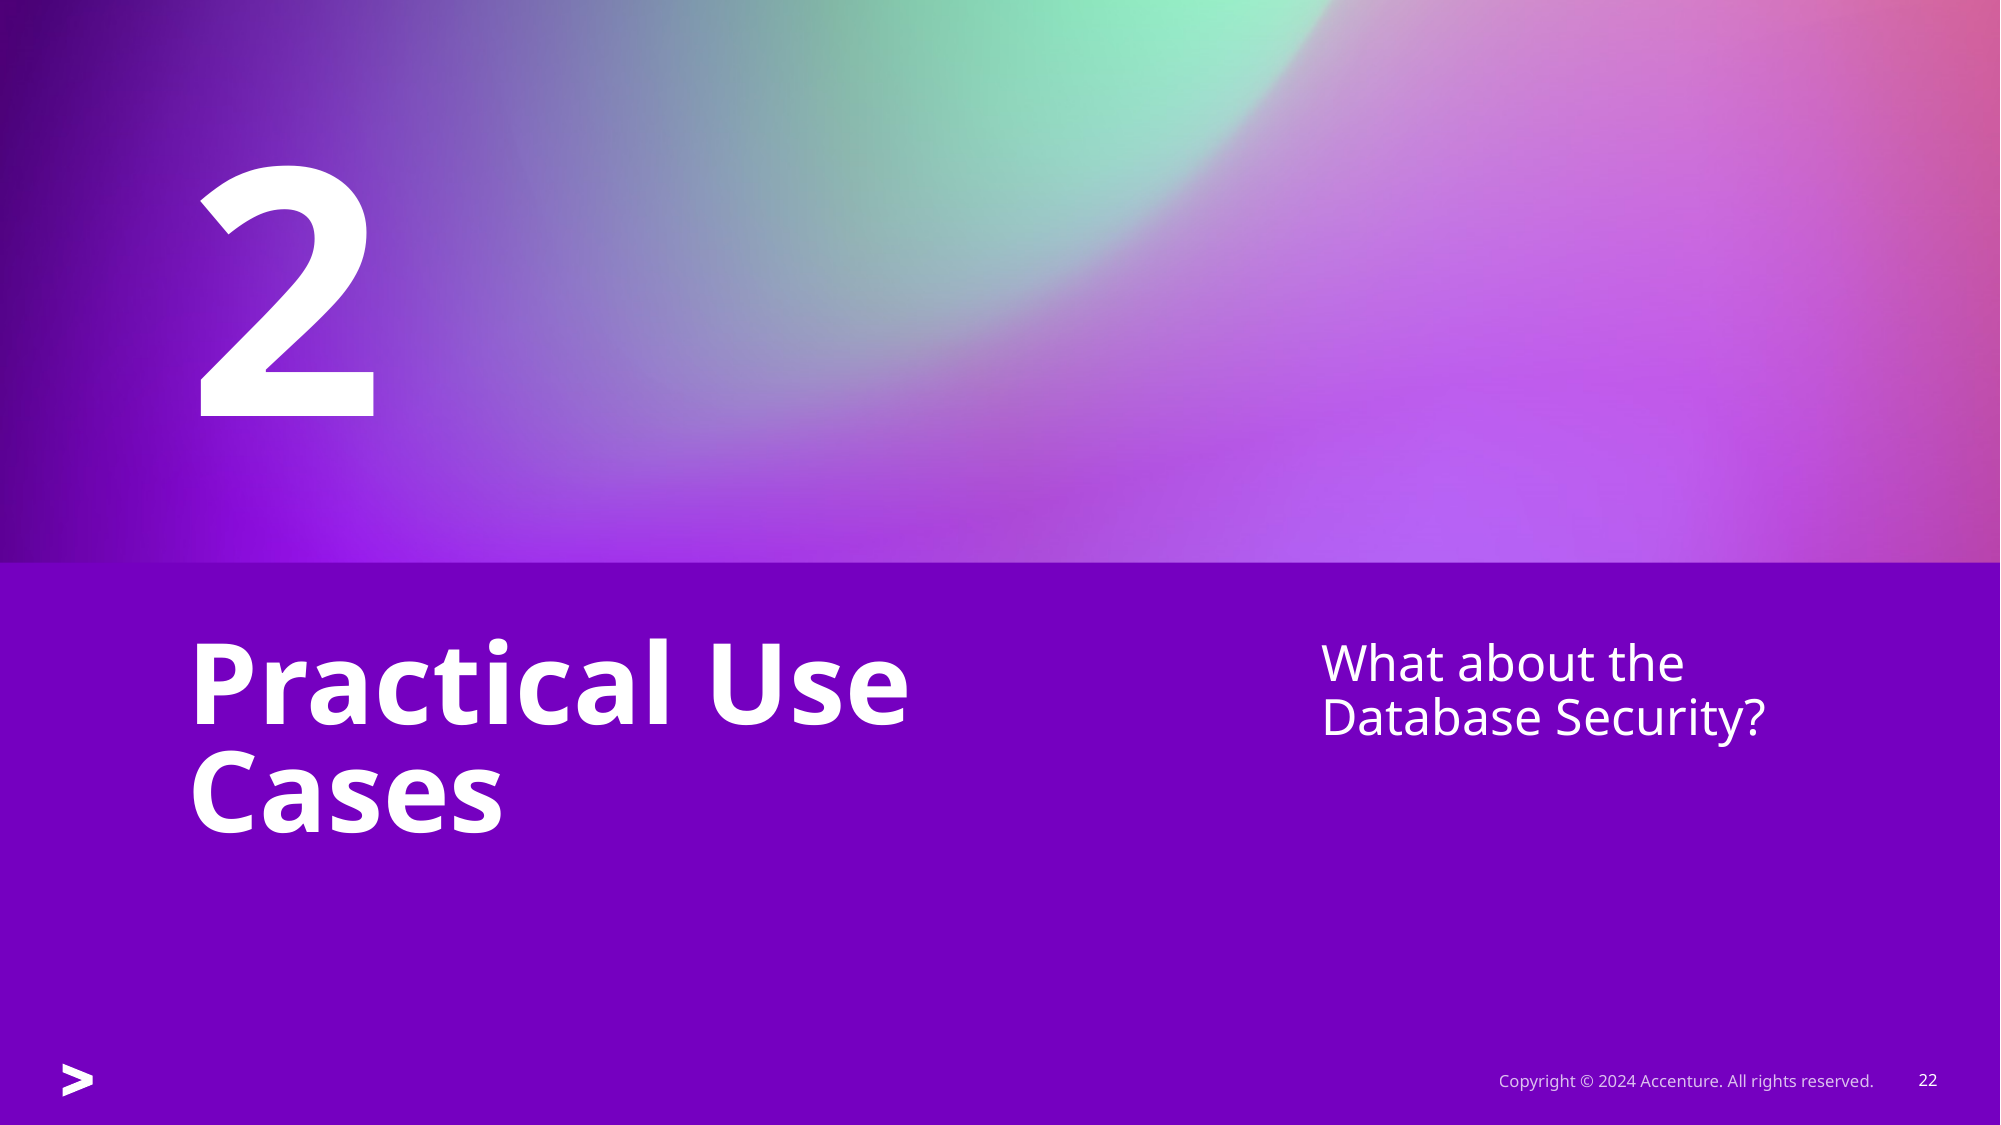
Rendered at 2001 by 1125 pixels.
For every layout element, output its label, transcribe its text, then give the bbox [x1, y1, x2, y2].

title Practical Use Cases [187, 638, 1203, 1036]
picture [0, 0, 2000, 562]
footer Copyright © 2024 Accenture. All rights reserved. [1200, 1064, 1875, 1097]
list What about the Database Security? [1321, 638, 1813, 1036]
slide_number 22 [1883, 1064, 1938, 1098]
list 2 [187, 137, 1203, 498]
